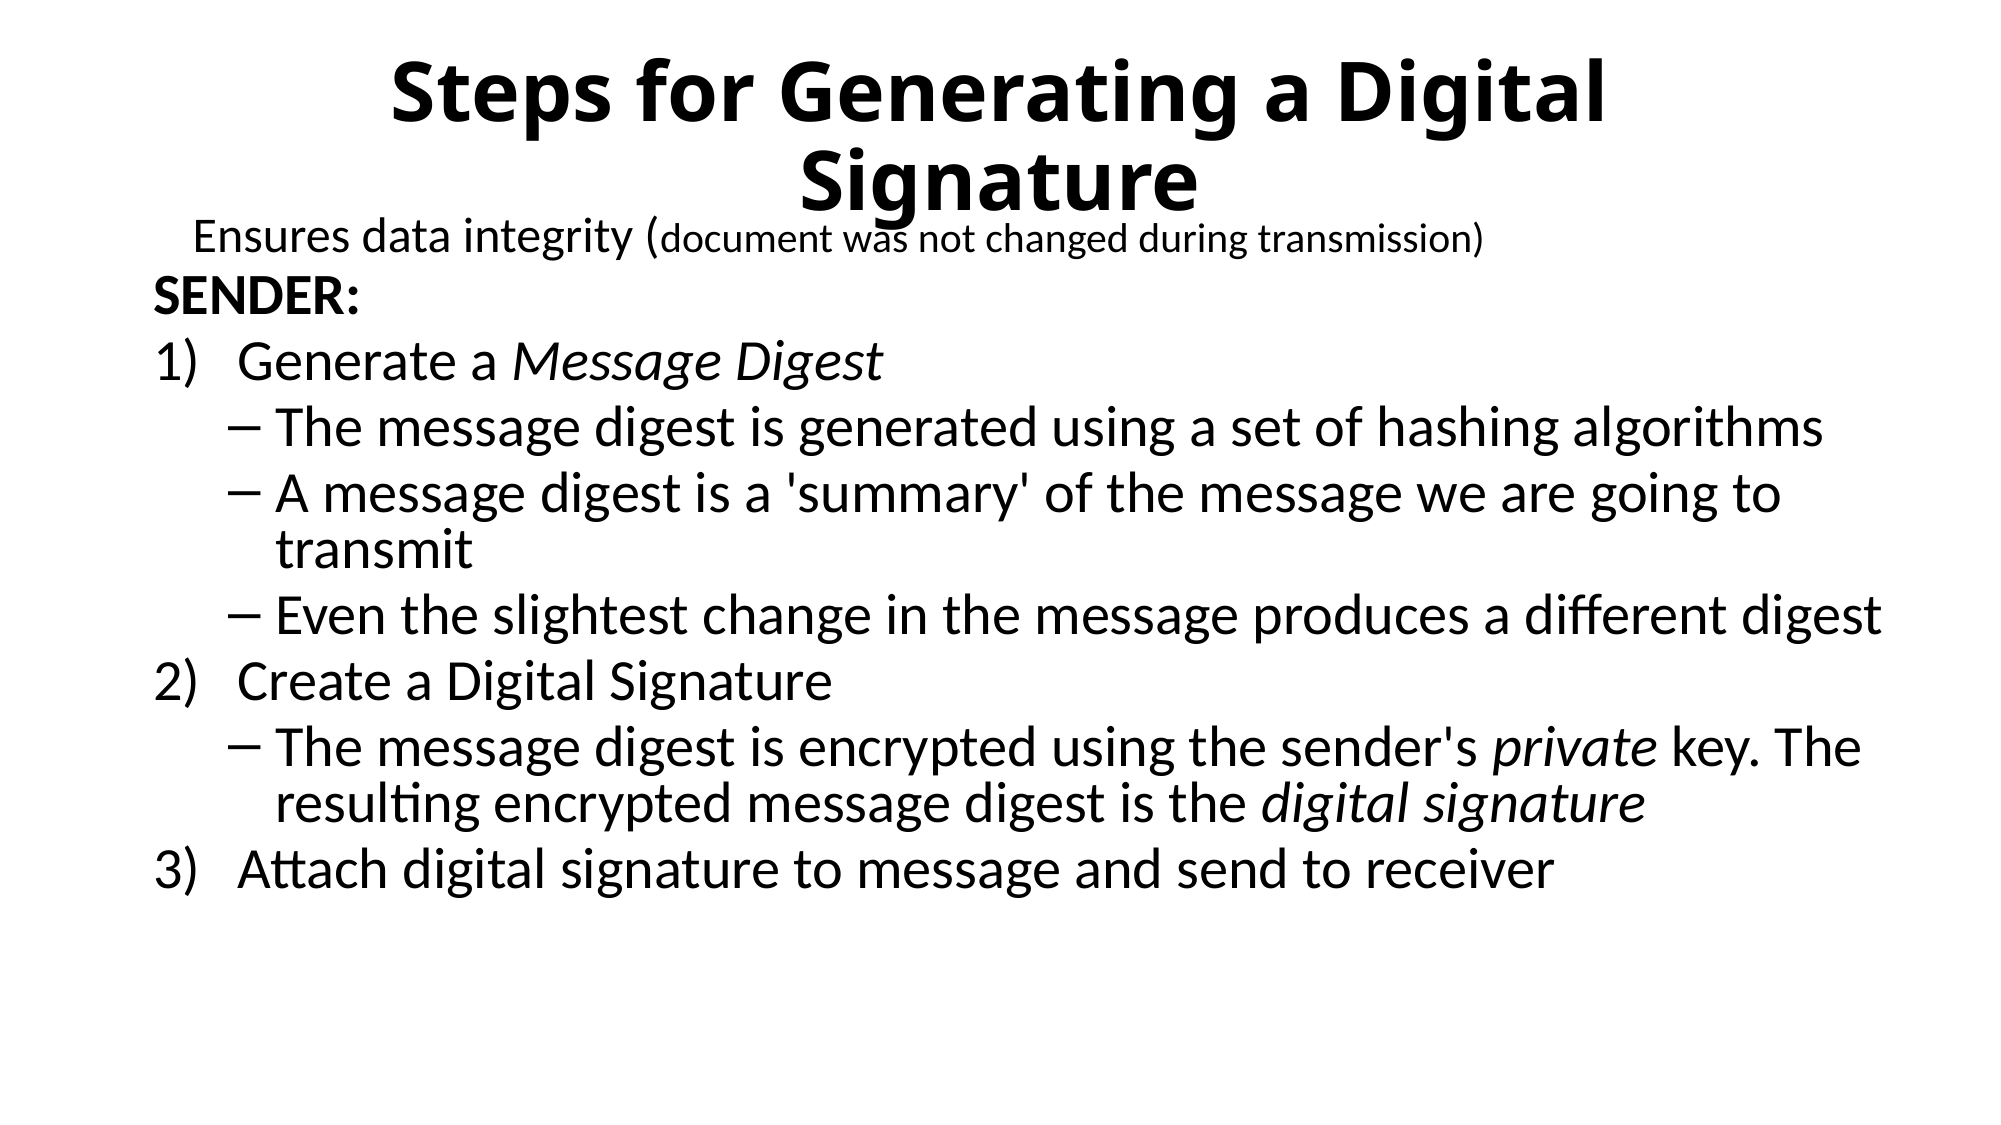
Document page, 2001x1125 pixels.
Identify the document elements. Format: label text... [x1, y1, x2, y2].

title Steps for Generating a Digital Signature [324, 45, 1675, 194]
text_box Ensures data integrity (document was not changed during transmission) [177, 194, 1792, 270]
list SENDER: Generate a Message Digest The message digest is generated using a set of hashing algorithms A message digest is a 'summary' of the message we are going to transmit Even the slightest change in the message produces a different digest Create a Digital Signature The message digest is encrypted using the sender's private key. The resulting encrypted message digest is the digital signature Attach digital signature to message and send to receiver [138, 262, 1939, 1005]
